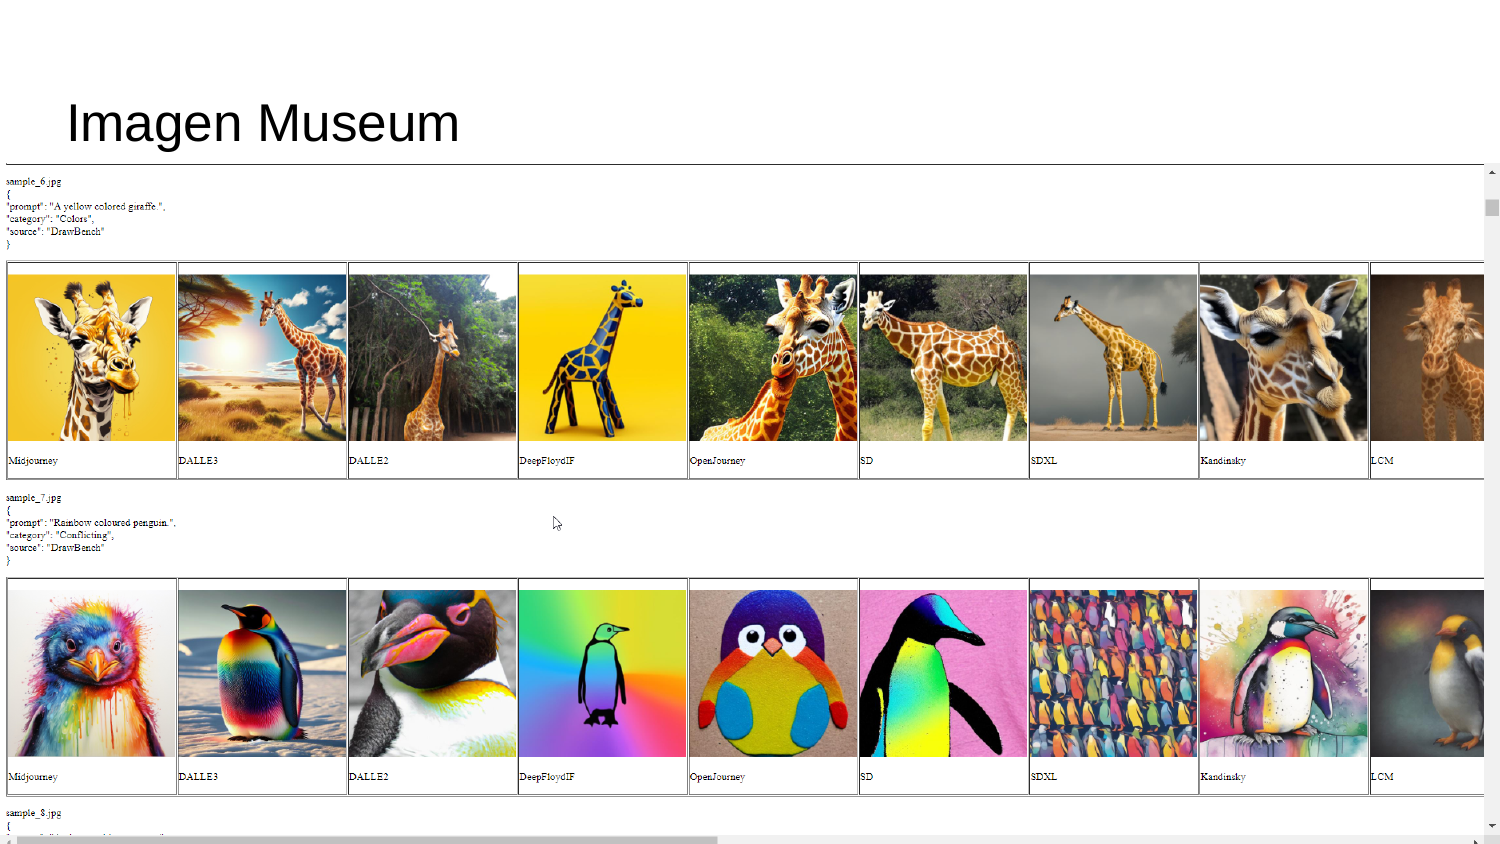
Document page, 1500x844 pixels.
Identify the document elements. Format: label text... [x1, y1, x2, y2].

title Imagen Museum [51, 72, 1449, 162]
picture [0, 163, 1500, 844]
